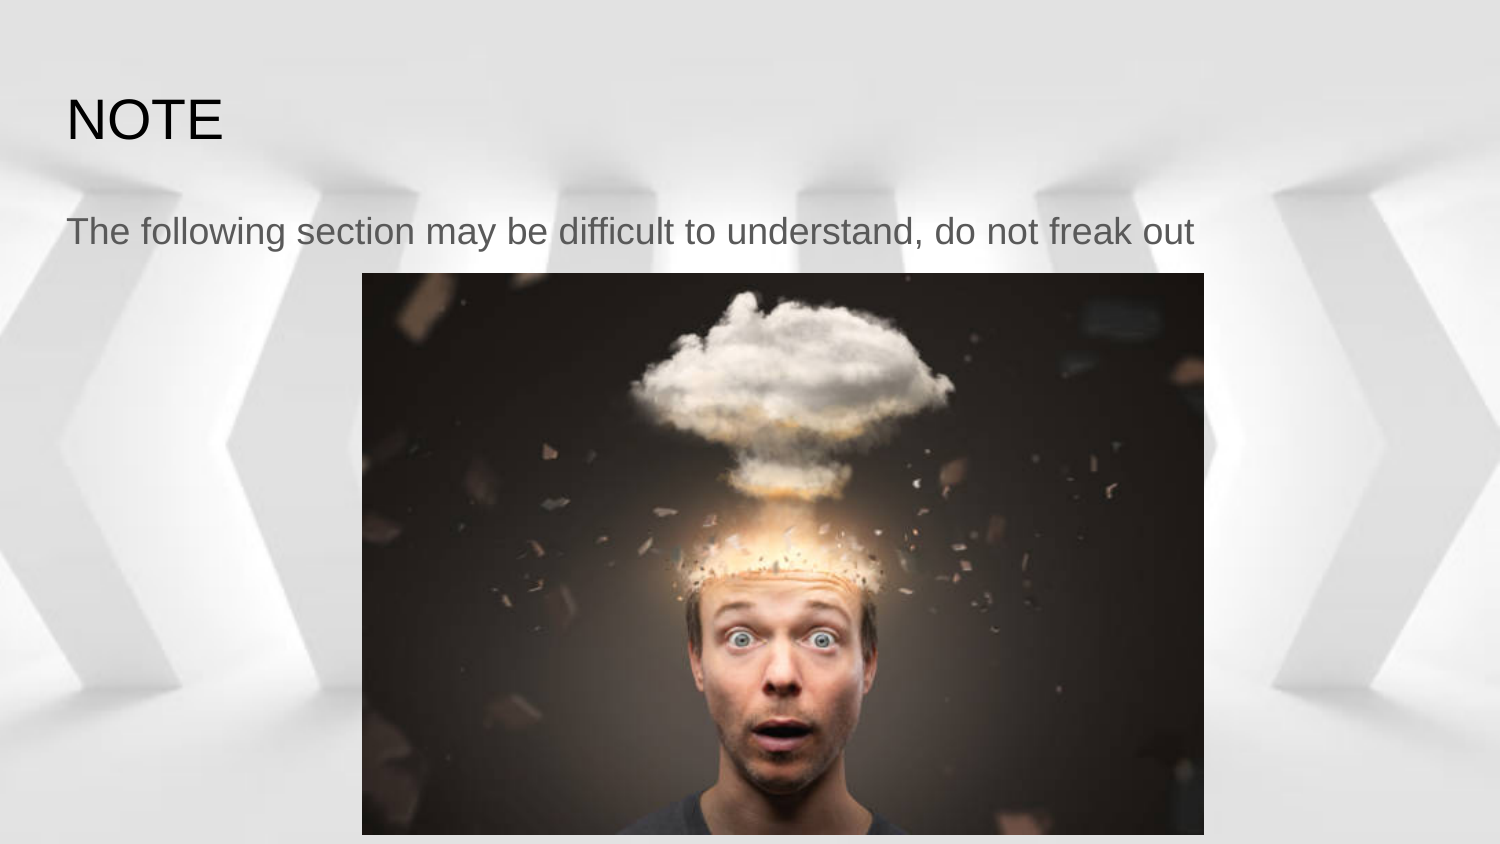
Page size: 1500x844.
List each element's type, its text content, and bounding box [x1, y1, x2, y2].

list The following section may be difficult to understand, do not freak out [51, 189, 1449, 750]
title NOTE [51, 72, 1449, 167]
picture [0, 0, 1500, 844]
